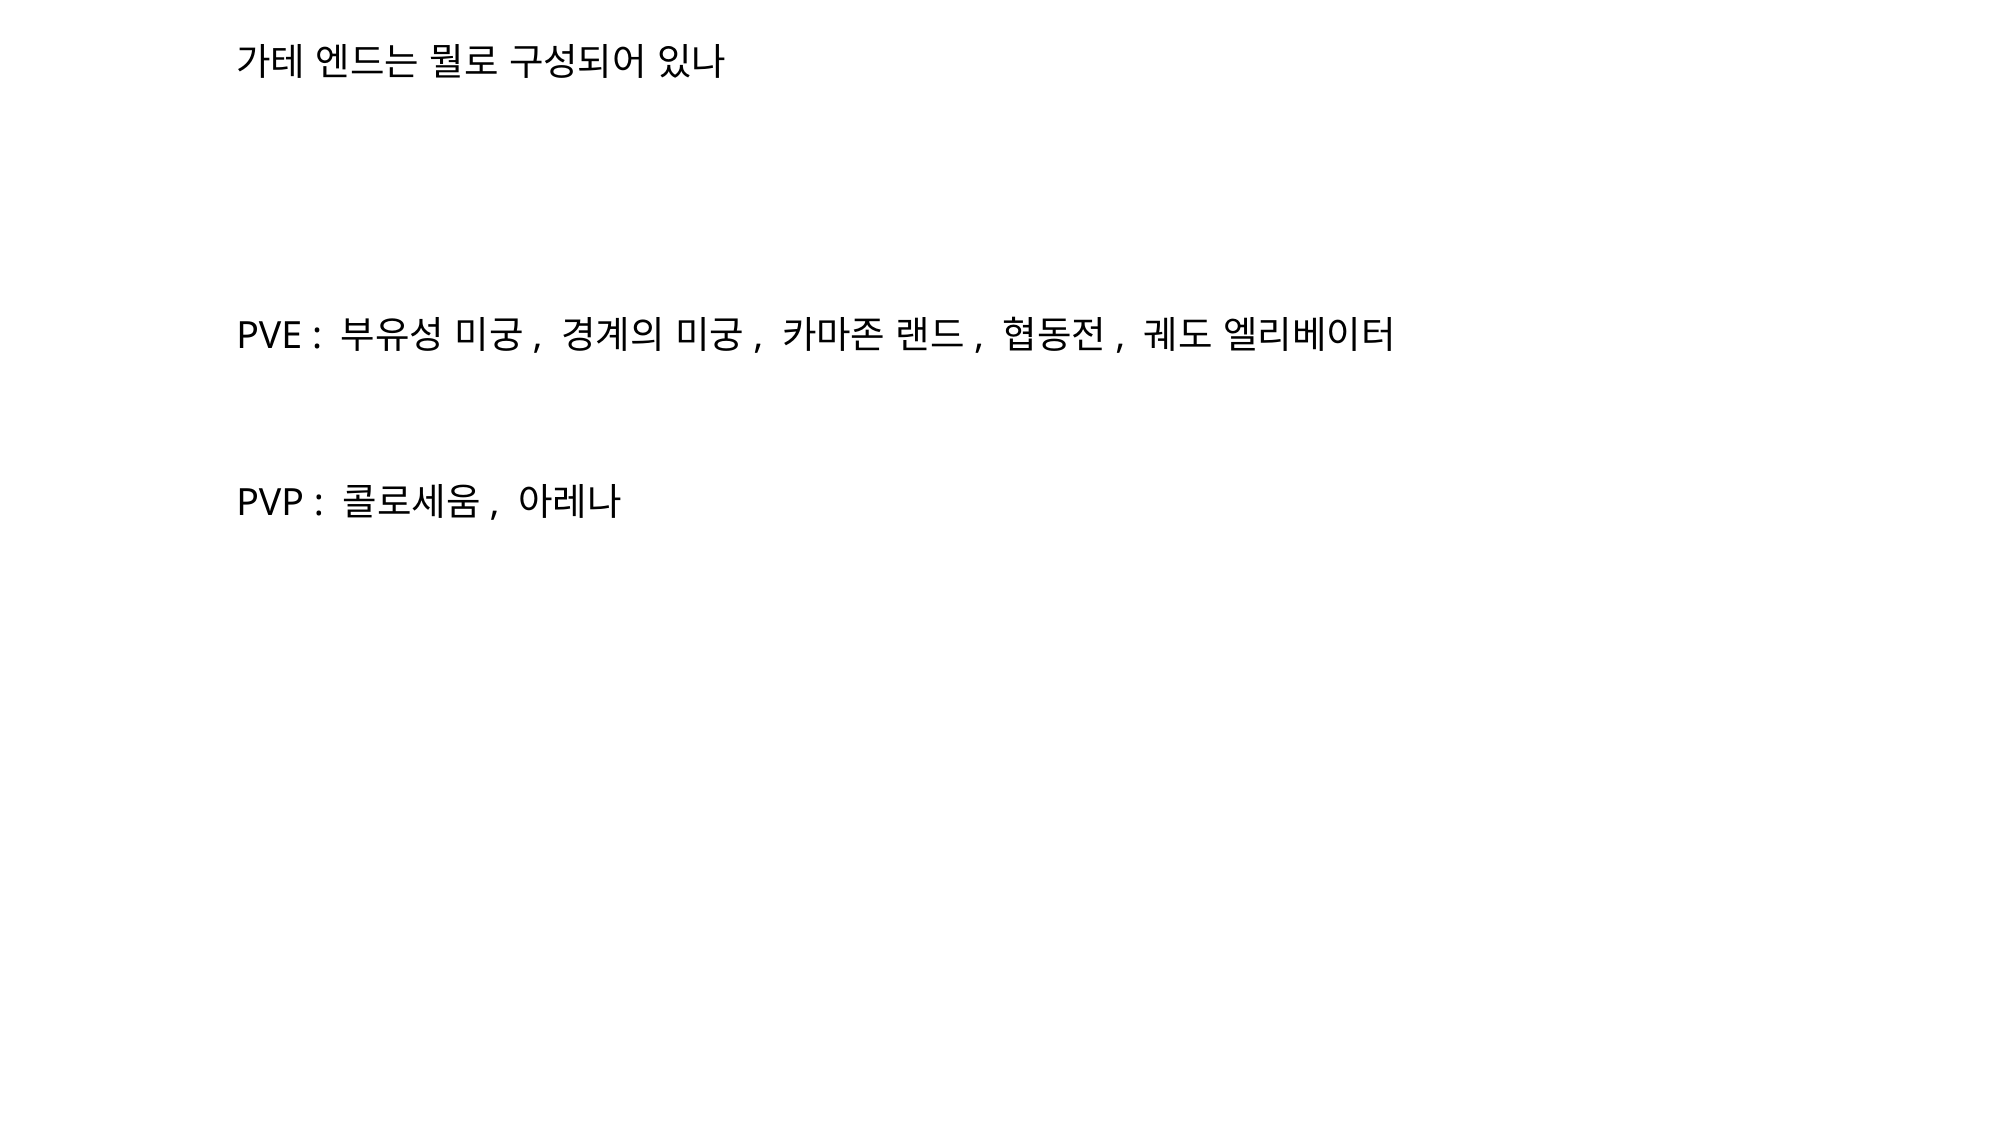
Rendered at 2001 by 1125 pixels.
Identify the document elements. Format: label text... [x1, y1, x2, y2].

text_box PVP : 콜로세움, 아레나 [221, 470, 715, 531]
text_box 가테 엔드는 뭘로 구성되어 있나 [221, 30, 931, 91]
text_box PVE : 부유성 미궁, 경계의 미궁, 카마존 랜드, 협동전, 궤도 엘리베이터 [221, 304, 1472, 364]
